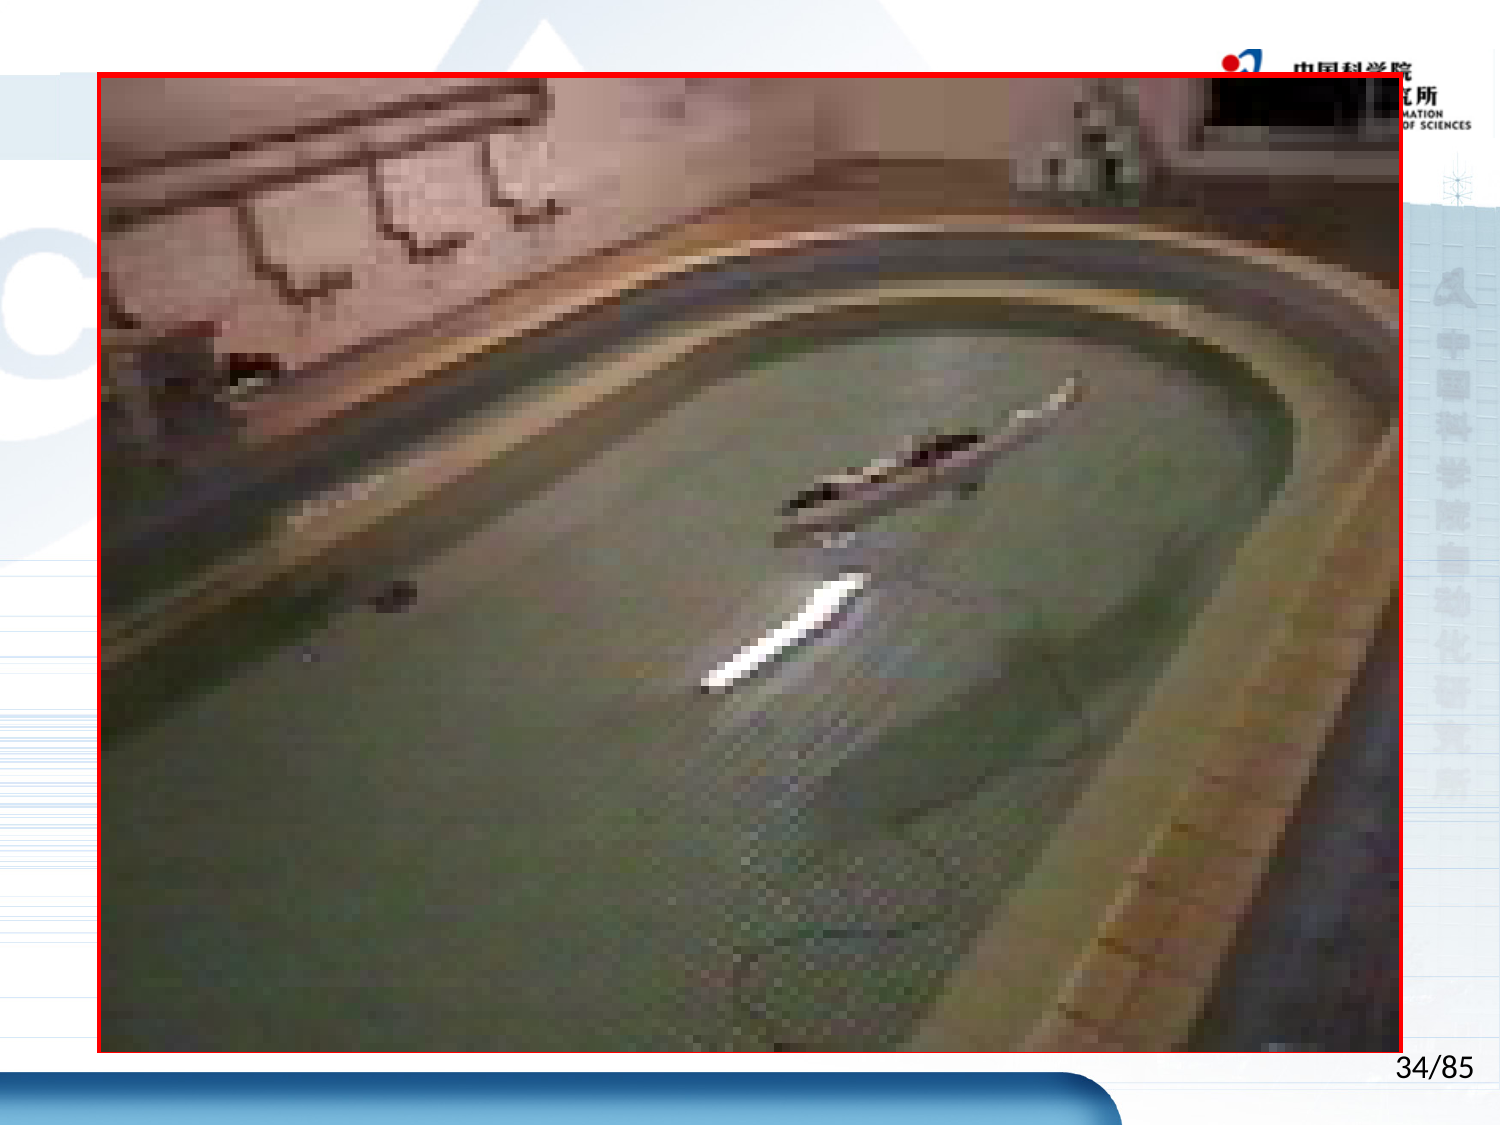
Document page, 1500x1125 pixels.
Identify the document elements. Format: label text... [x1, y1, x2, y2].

slide_number 34/85 [1139, 1034, 1491, 1095]
picture [0, 0, 1500, 1125]
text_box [100, 77, 1400, 1054]
